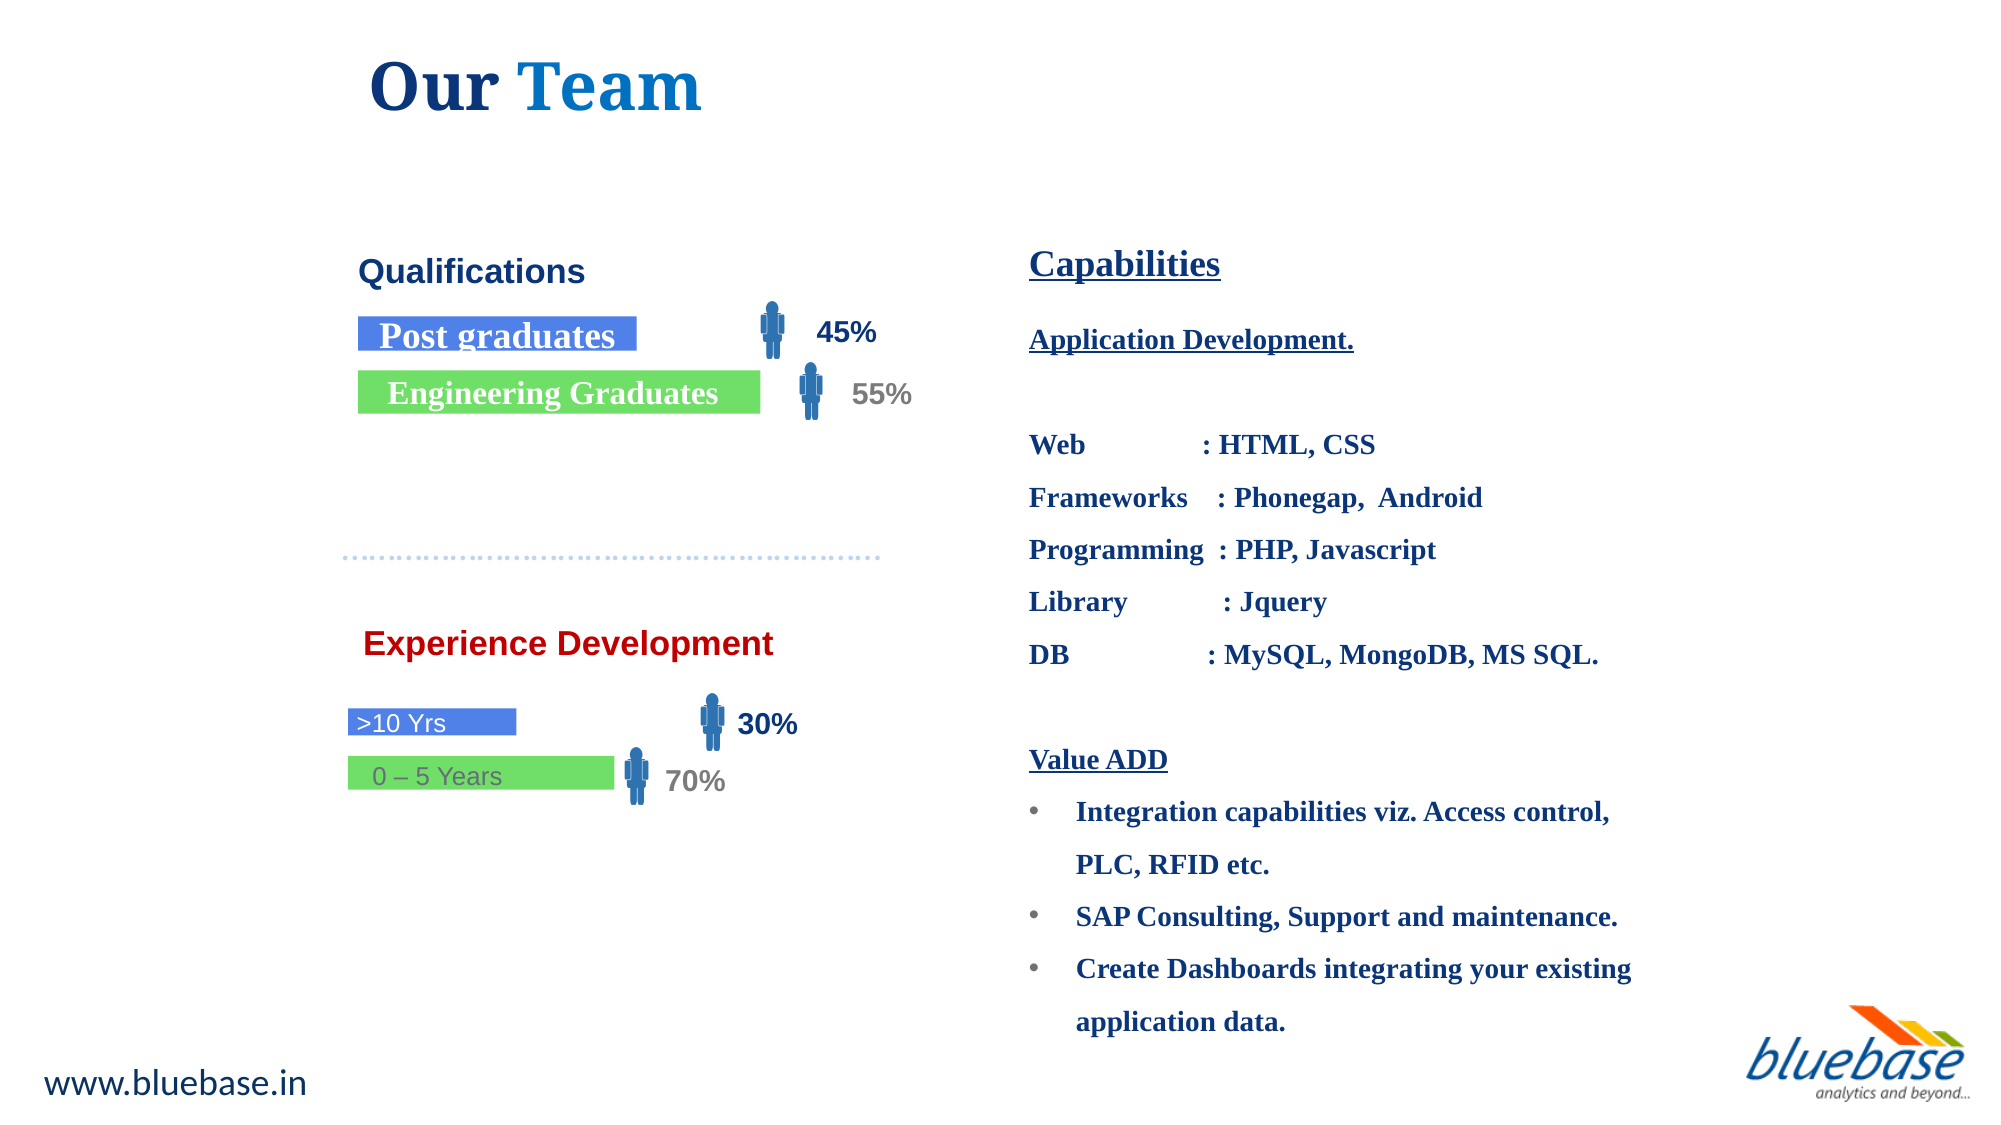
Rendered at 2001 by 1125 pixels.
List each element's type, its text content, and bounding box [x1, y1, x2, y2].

text_box Our Team [250, 0, 1598, 169]
picture [1728, 995, 1983, 1111]
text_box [326, 231, 1699, 1054]
text_box www.bluebase.in [29, 1050, 326, 1110]
